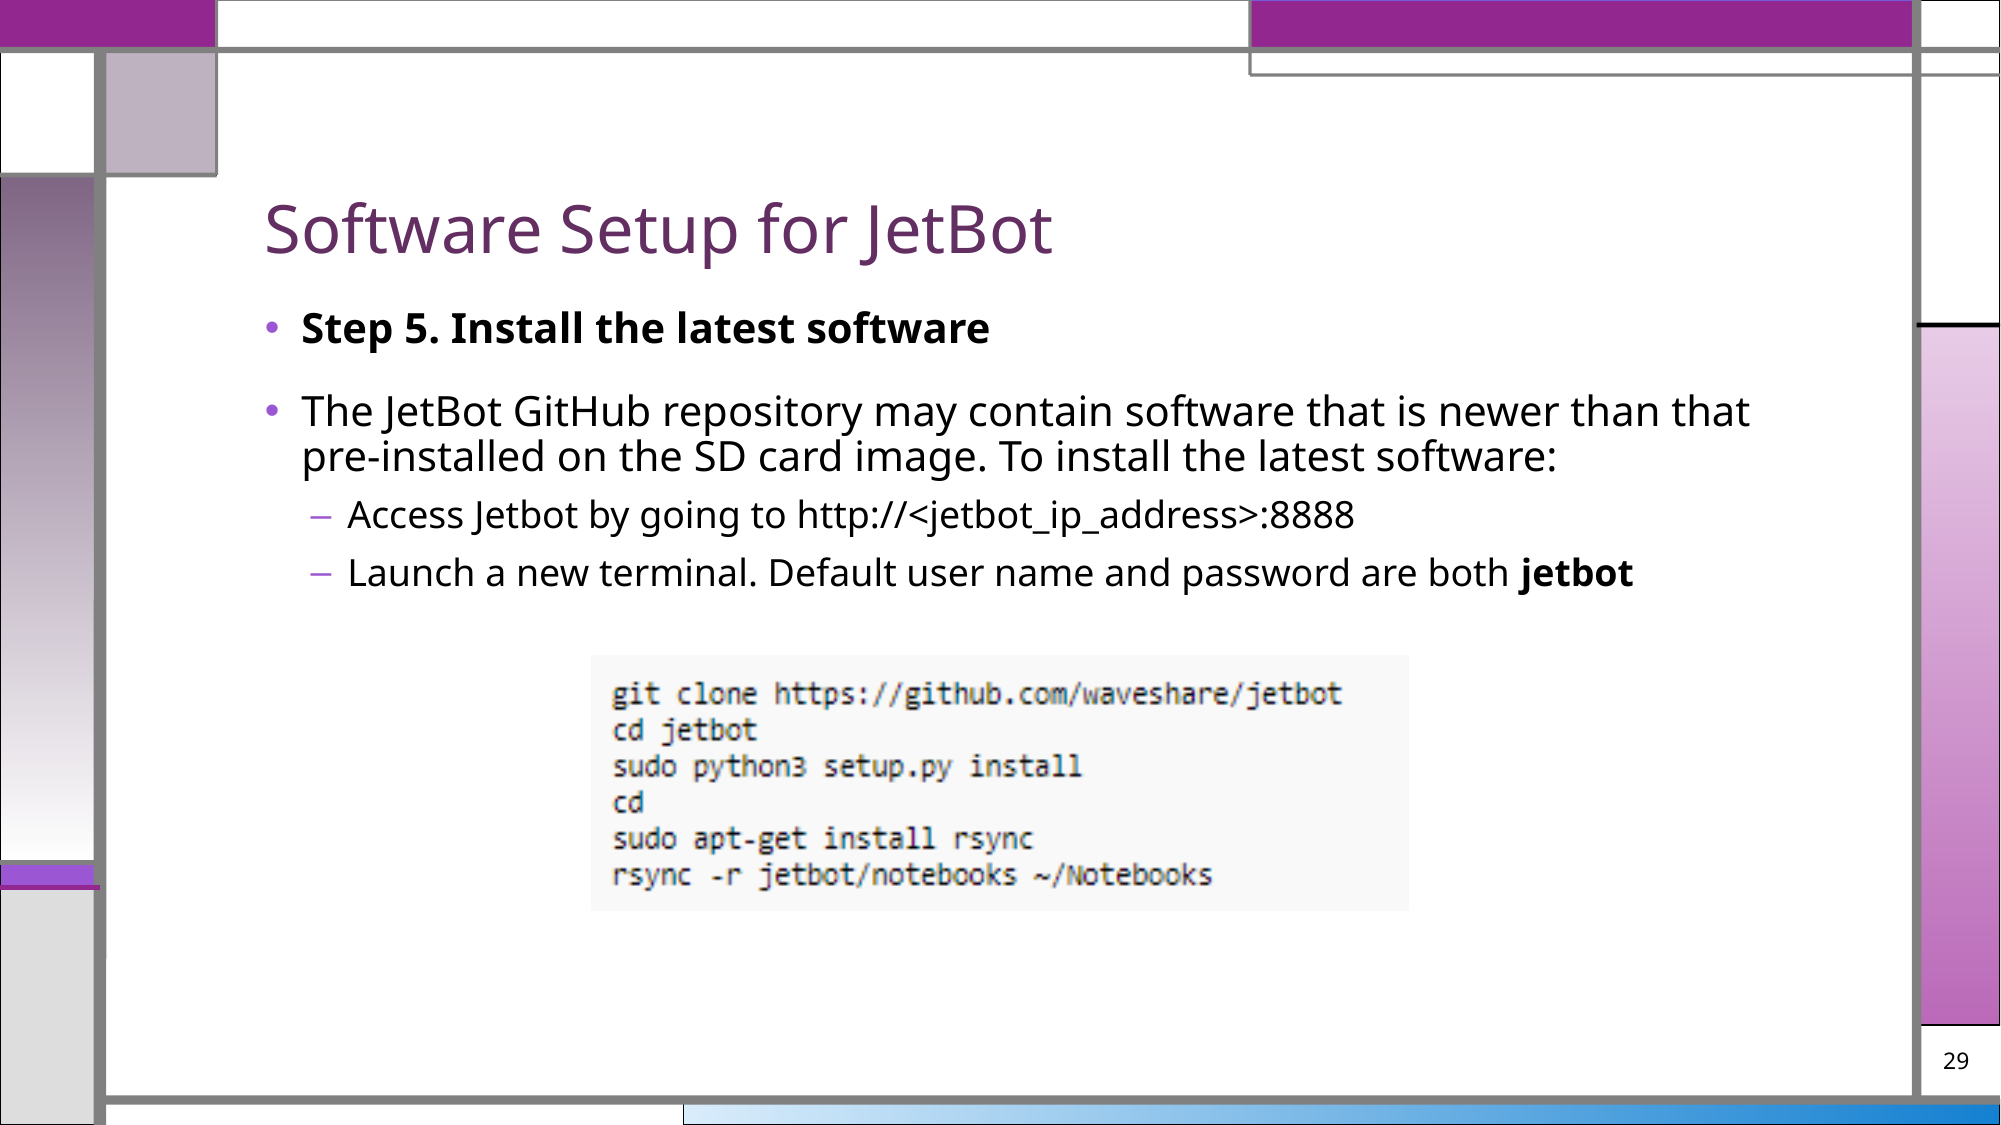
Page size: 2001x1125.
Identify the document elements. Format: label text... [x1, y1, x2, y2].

title Software Setup for JetBot [249, 87, 1826, 275]
picture [591, 655, 1409, 911]
slide_number 29 [1912, 1036, 2000, 1088]
list Step 5. Install the latest software The JetBot GitHub repository may contain software that is newer than that pre-installed on the SD card image. To install the latest software: Access Jetbot by going to http://<jetbot_ip_address>:8888 Launch a new terminal. Default user name and password are both jetbot [249, 299, 1826, 988]
